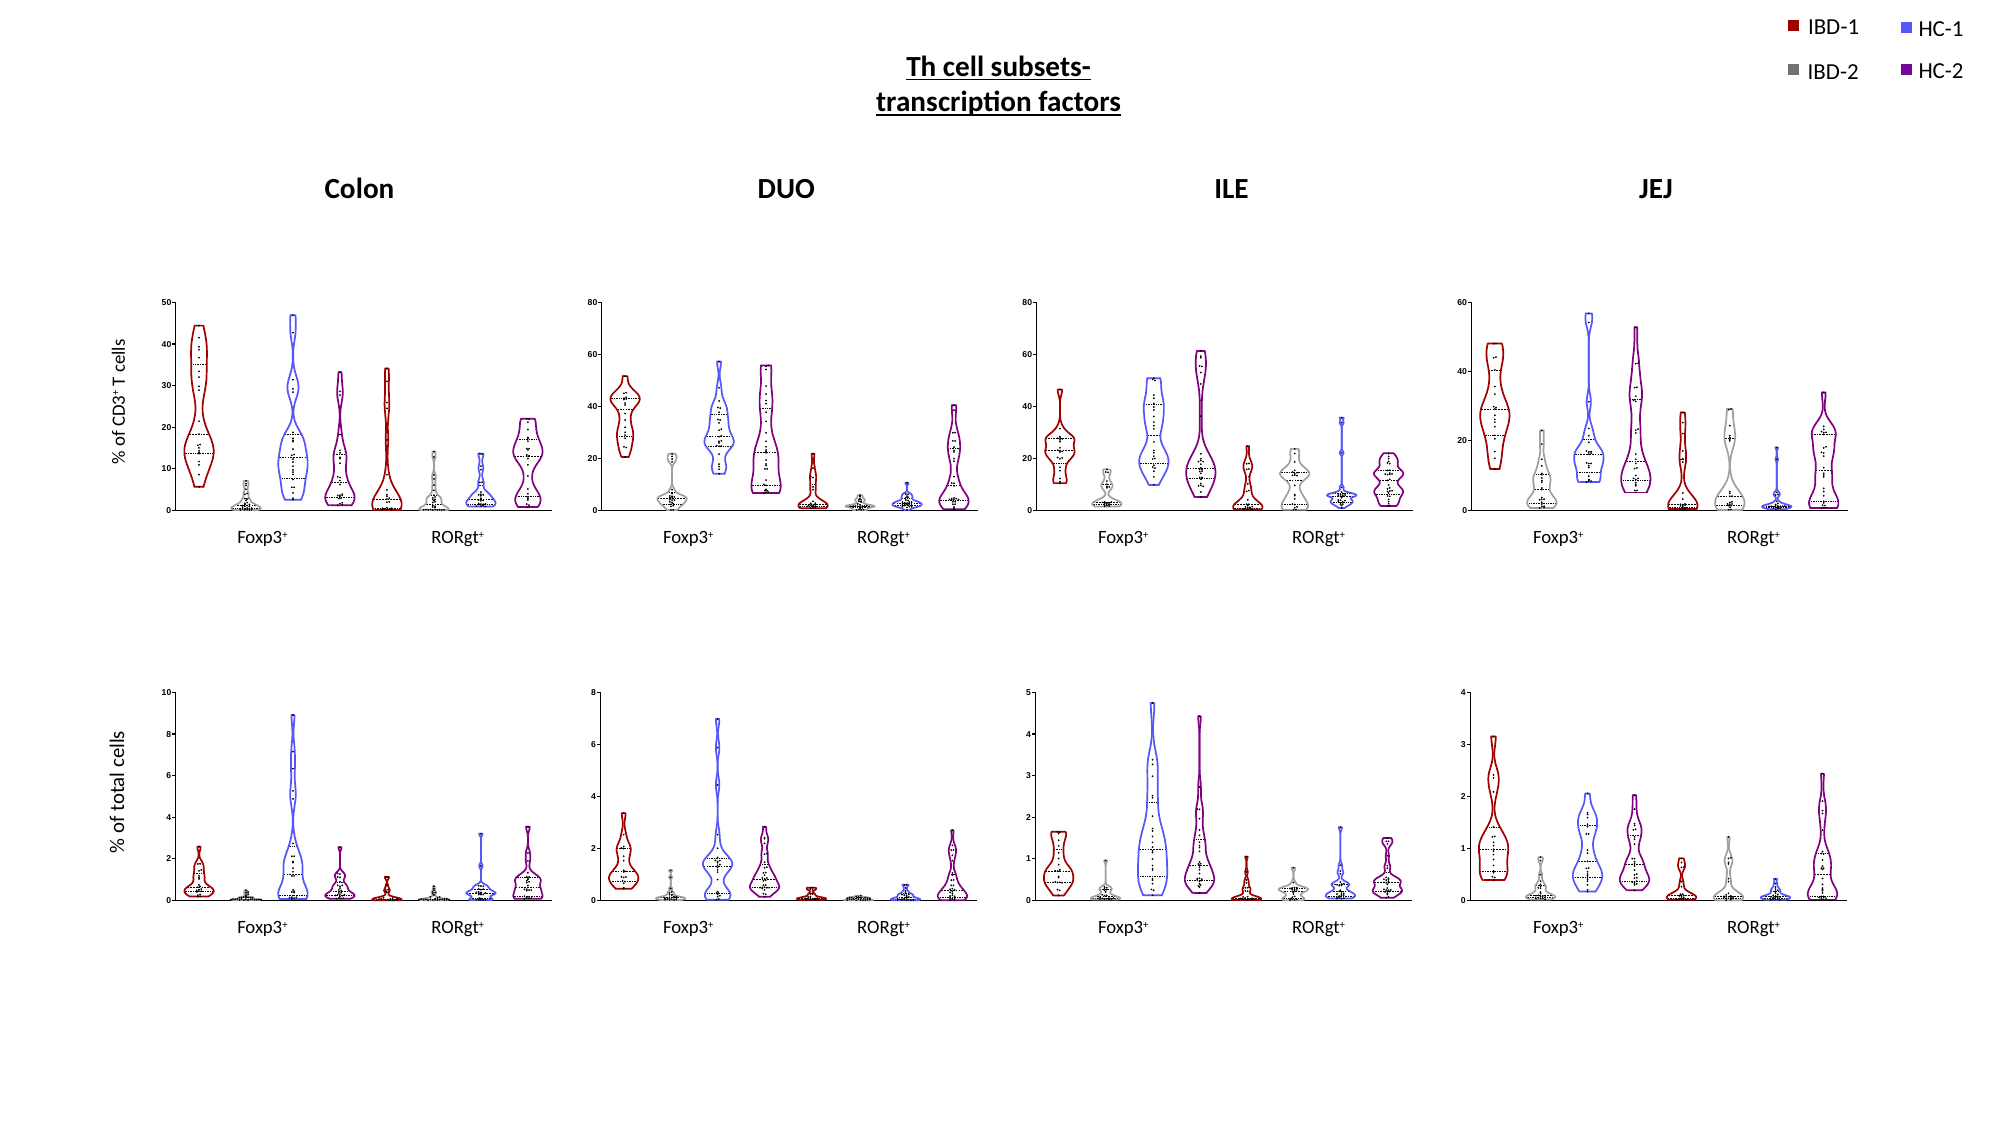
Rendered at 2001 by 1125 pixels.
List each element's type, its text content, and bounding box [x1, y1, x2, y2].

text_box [609, 907, 971, 946]
text_box % of CD3+ T cells [98, 299, 136, 505]
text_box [1451, 676, 1861, 908]
text_box DUO [613, 162, 959, 212]
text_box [154, 676, 567, 908]
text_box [1044, 907, 1406, 946]
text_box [1788, 3, 2000, 93]
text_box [1450, 286, 1862, 518]
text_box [1479, 907, 1841, 946]
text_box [609, 517, 971, 556]
text_box ILE [1059, 161, 1404, 212]
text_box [154, 286, 567, 518]
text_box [580, 286, 993, 518]
text_box % of total cells [96, 690, 136, 894]
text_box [1016, 676, 1426, 908]
text_box JEJ [1483, 161, 1829, 212]
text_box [1479, 517, 1841, 556]
text_box Colon [187, 161, 532, 212]
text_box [1044, 517, 1406, 556]
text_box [581, 676, 991, 908]
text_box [1015, 286, 1427, 518]
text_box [183, 907, 545, 946]
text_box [183, 517, 545, 556]
text_box Th cell subsets-transcription factors [826, 40, 1172, 125]
